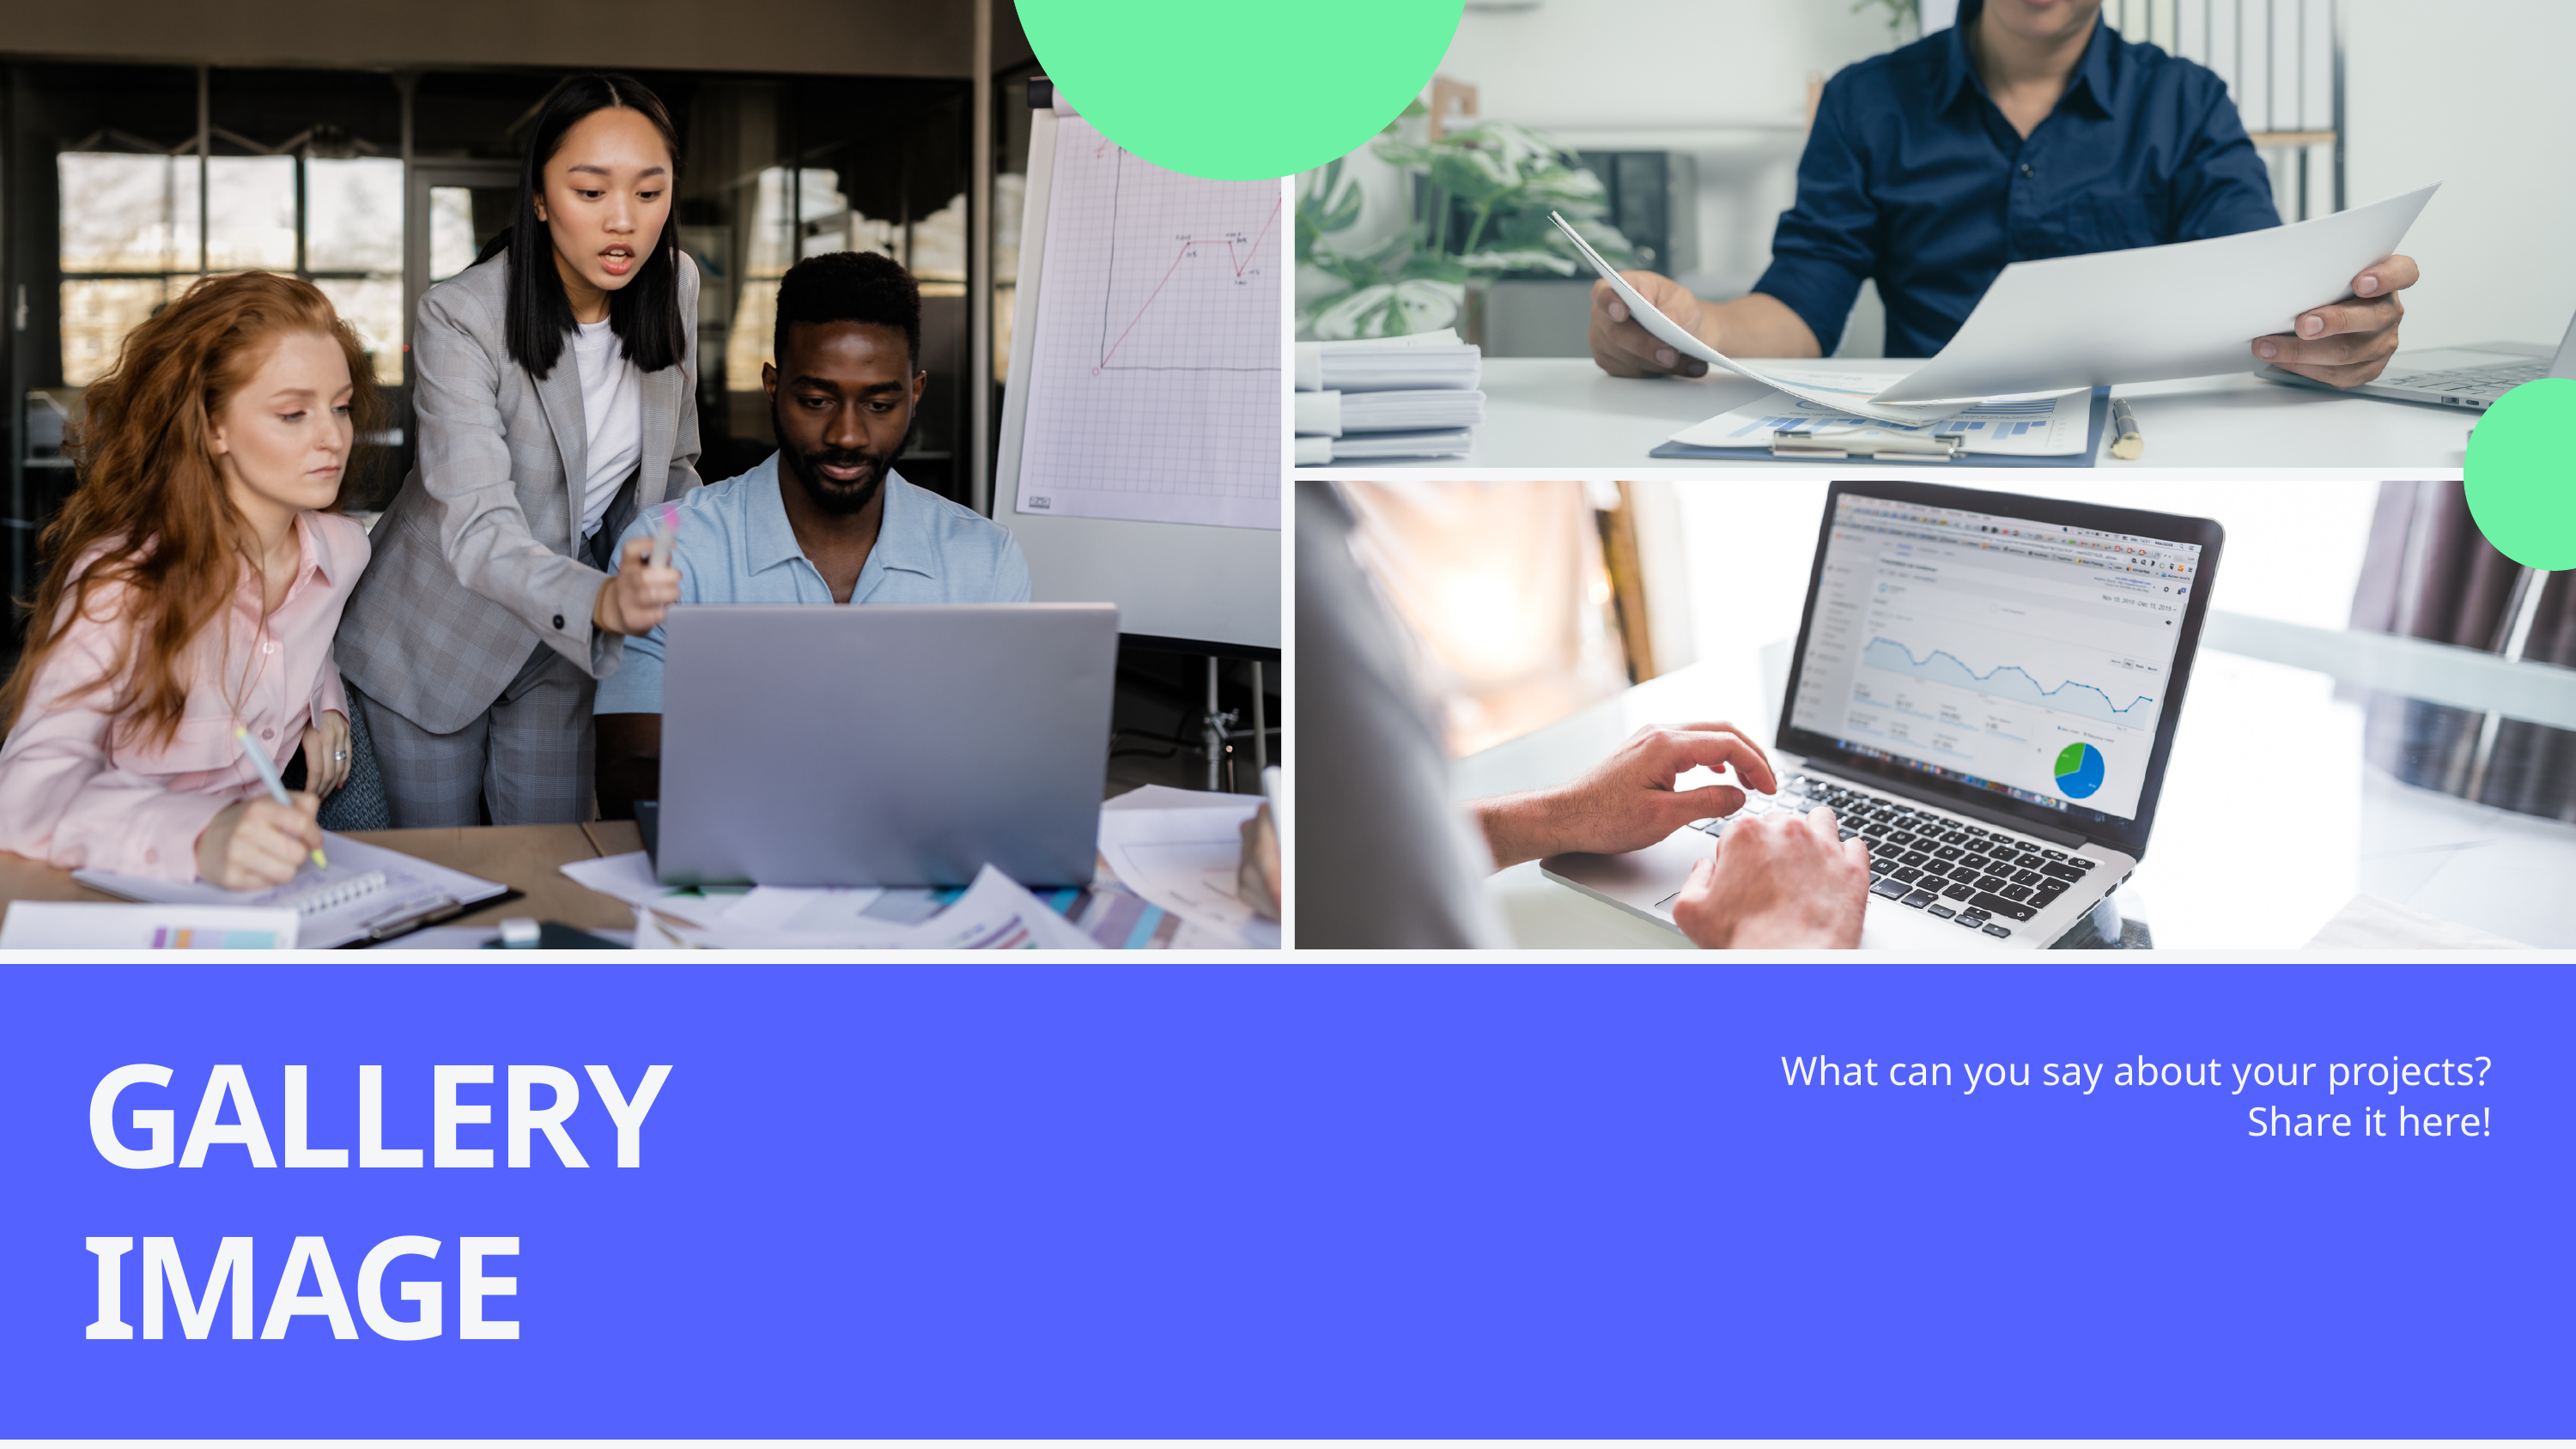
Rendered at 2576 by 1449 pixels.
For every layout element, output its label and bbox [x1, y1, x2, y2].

text_box [0, 963, 2576, 1440]
text_box [0, 0, 2576, 949]
text_box [1005, 0, 1475, 181]
text_box [2463, 378, 2576, 572]
